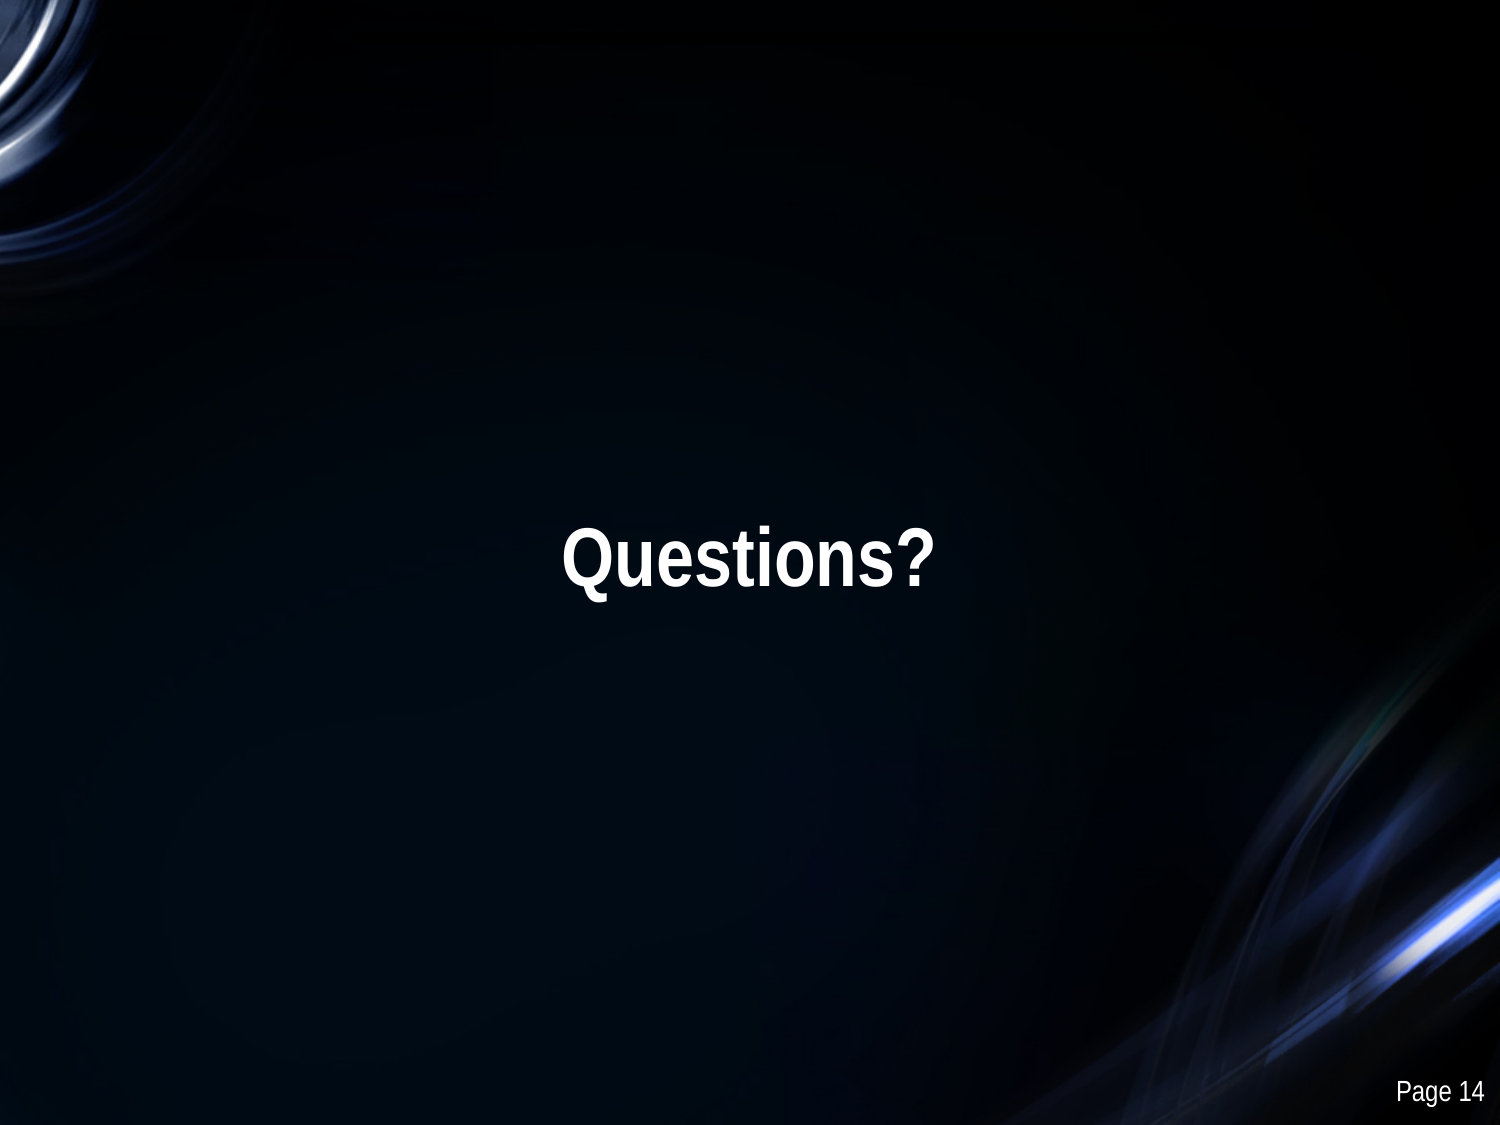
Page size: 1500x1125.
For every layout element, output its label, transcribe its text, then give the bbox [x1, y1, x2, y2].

title Questions? [74, 30, 1426, 1076]
picture [0, 0, 1500, 1125]
slide_number Page 14 [1324, 1064, 1500, 1125]
